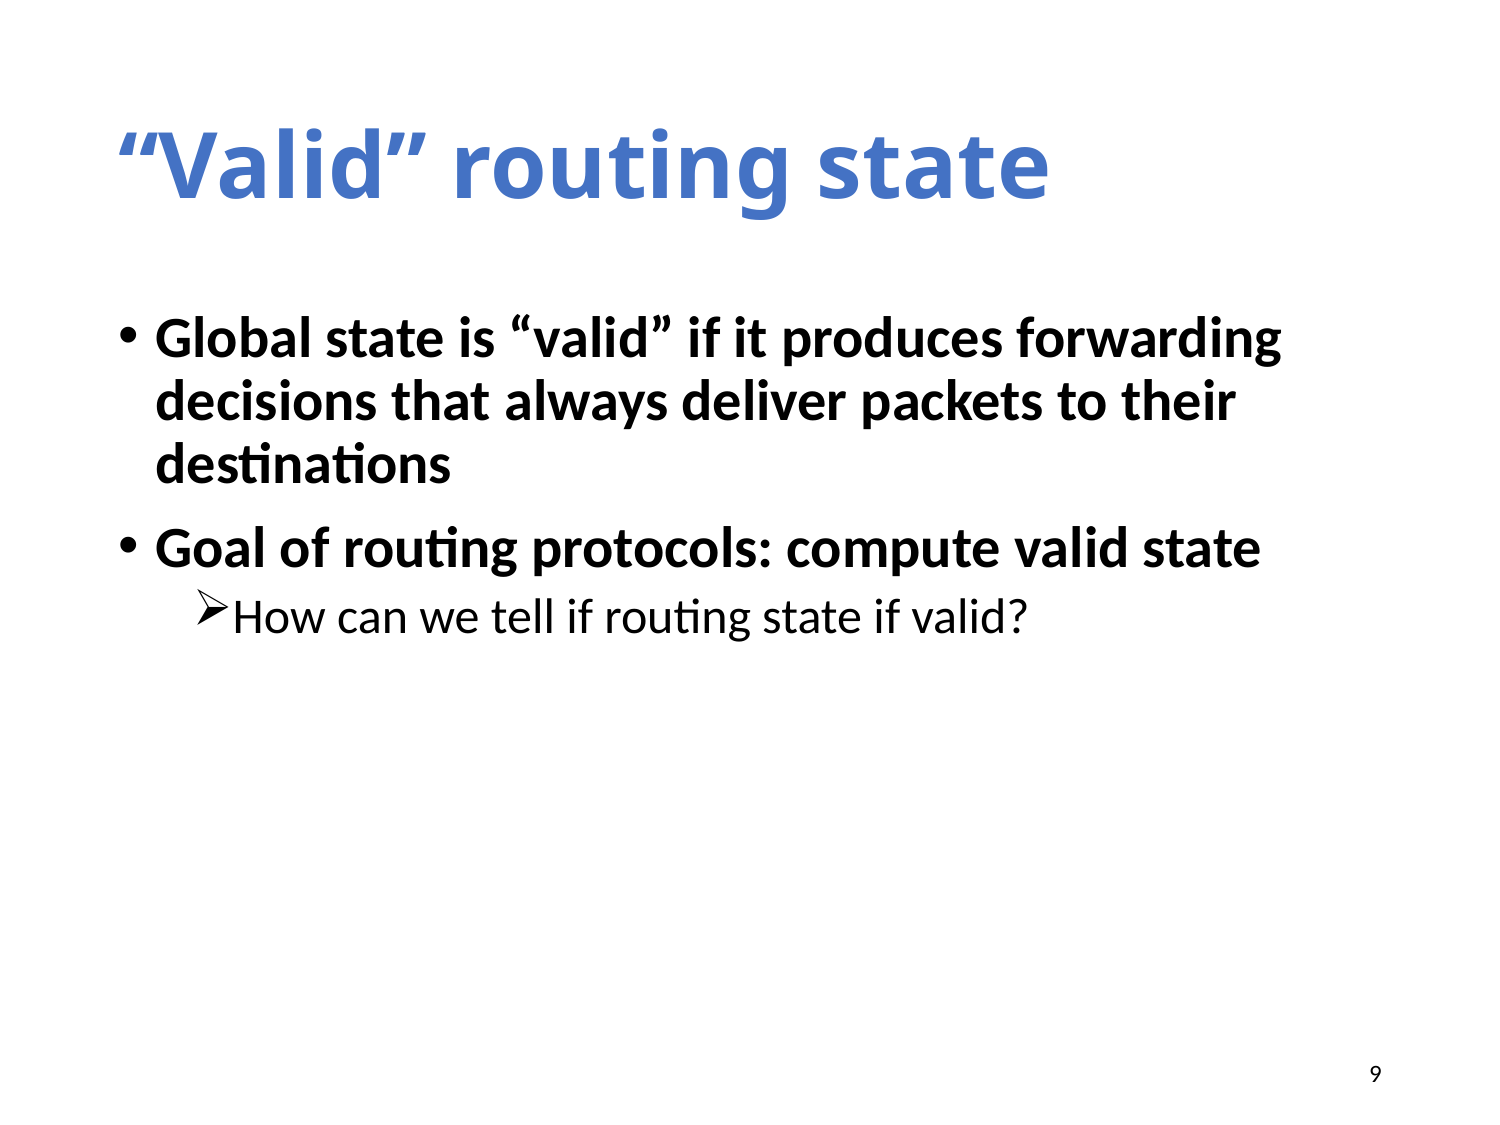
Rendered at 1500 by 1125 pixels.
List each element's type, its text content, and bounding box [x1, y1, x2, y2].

slide_number 9 [1059, 1042, 1397, 1103]
title “Valid” routing state [103, 59, 1397, 278]
list Global state is “valid” if it produces forwarding decisions that always deliver packets to their destinations Goal of routing protocols: compute valid state How can we tell if routing state if valid? [103, 299, 1397, 1014]
